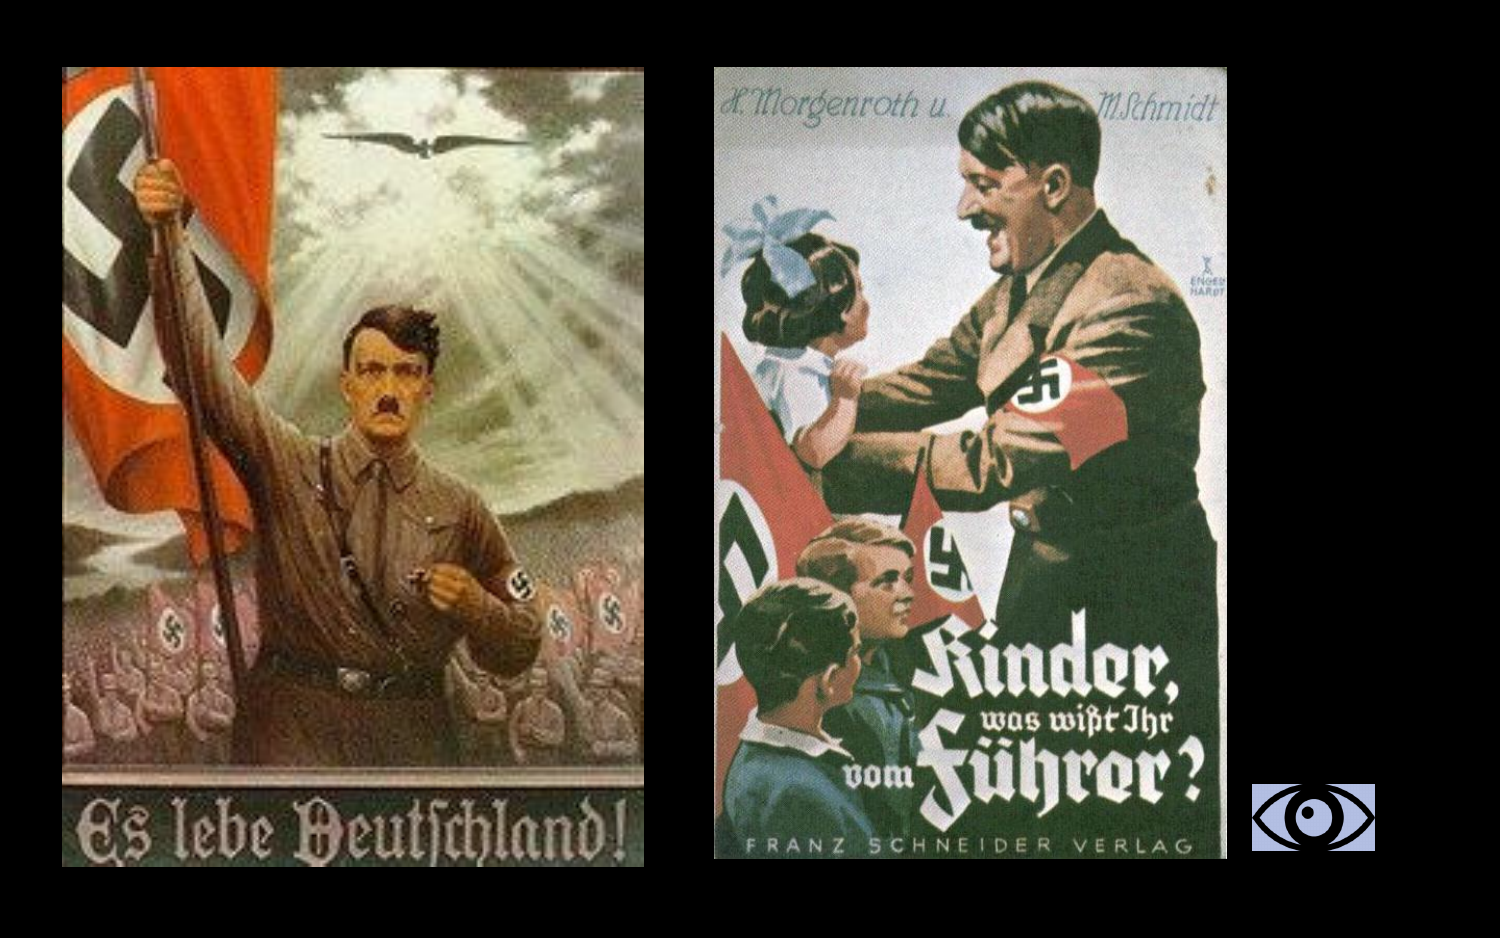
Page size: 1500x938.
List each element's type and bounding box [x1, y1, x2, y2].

picture [61, 66, 644, 867]
picture [1251, 783, 1376, 852]
picture [714, 66, 1227, 859]
